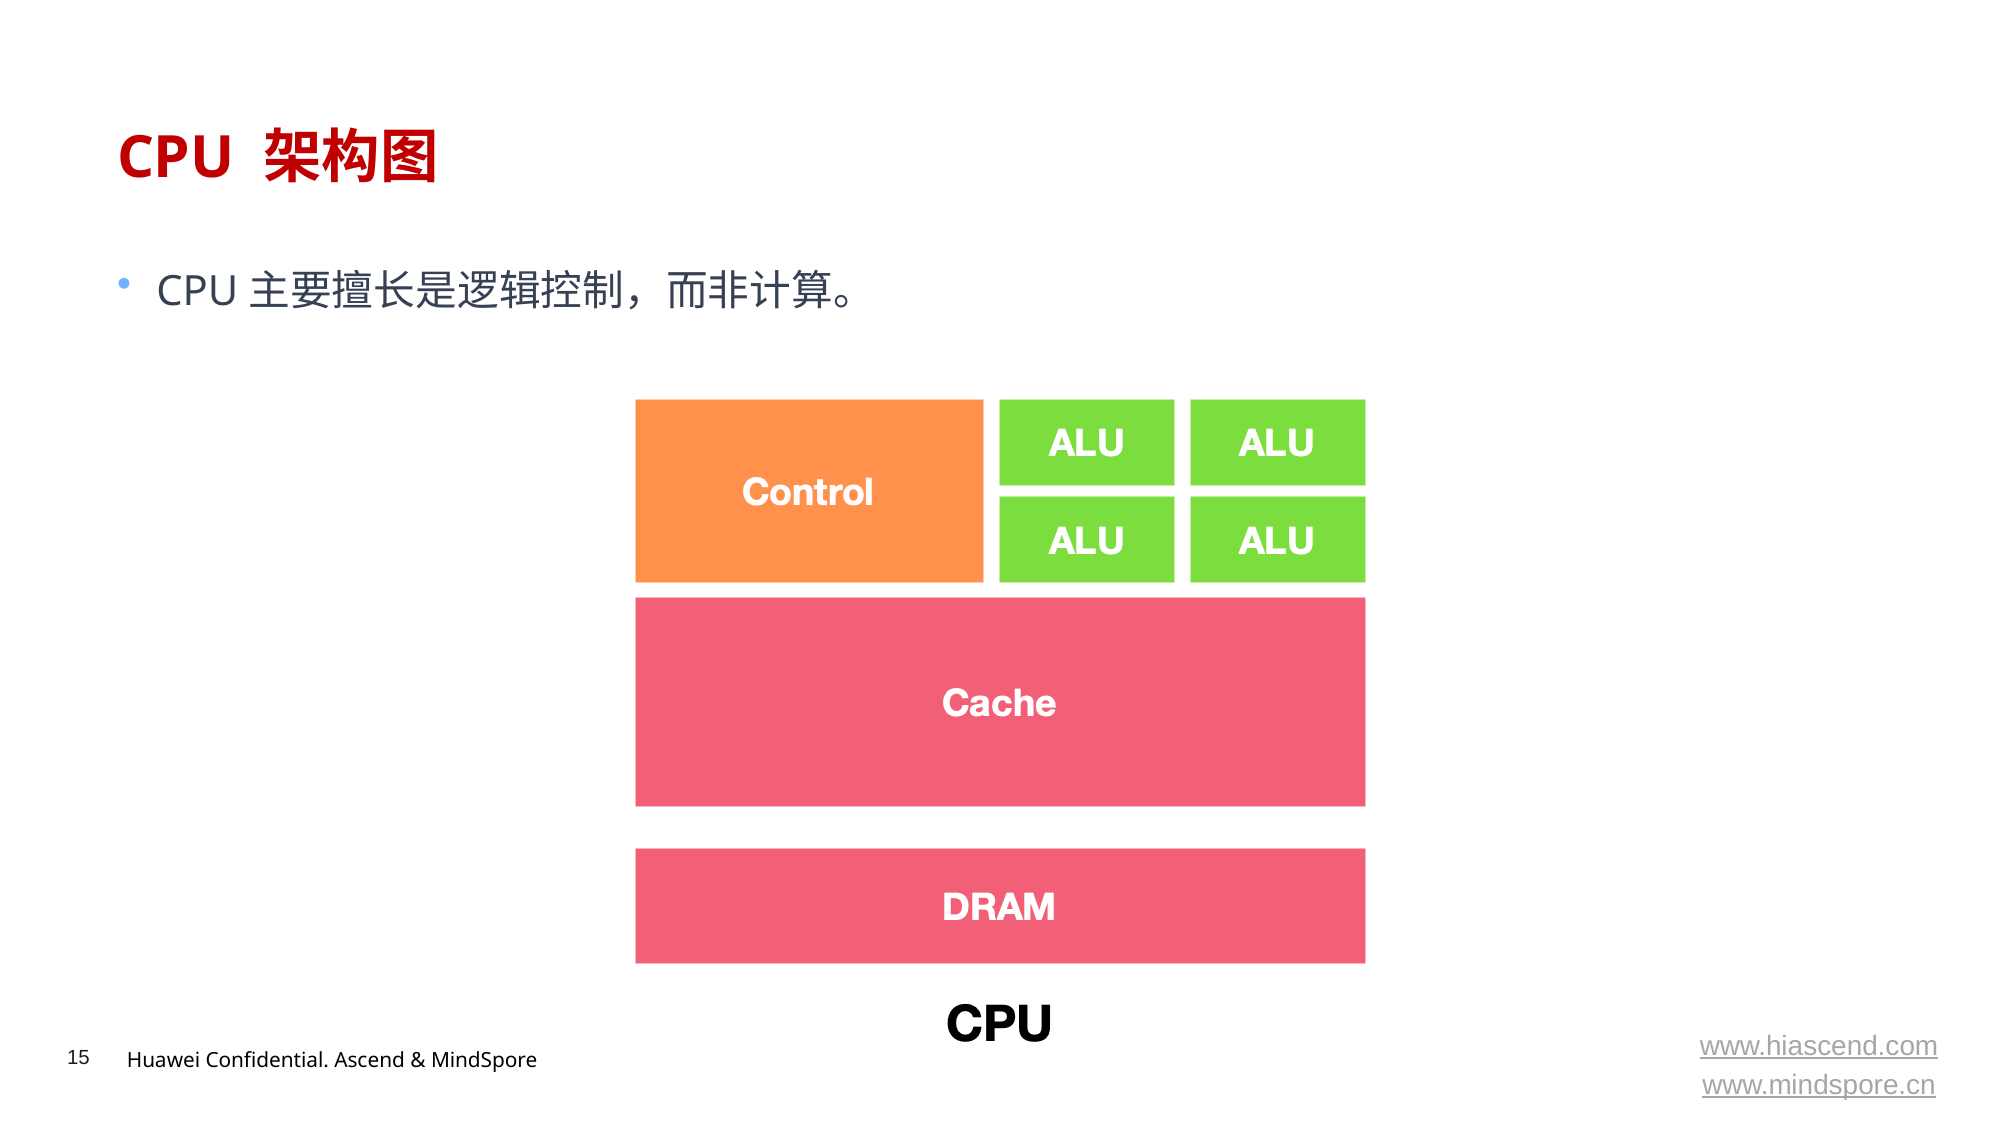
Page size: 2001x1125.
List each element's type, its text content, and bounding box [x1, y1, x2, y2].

title CPU 架构图 [102, 111, 1901, 209]
picture [632, 396, 1369, 1062]
list CPU主要擅长是逻辑控制，而非计算。 [102, 231, 1901, 988]
